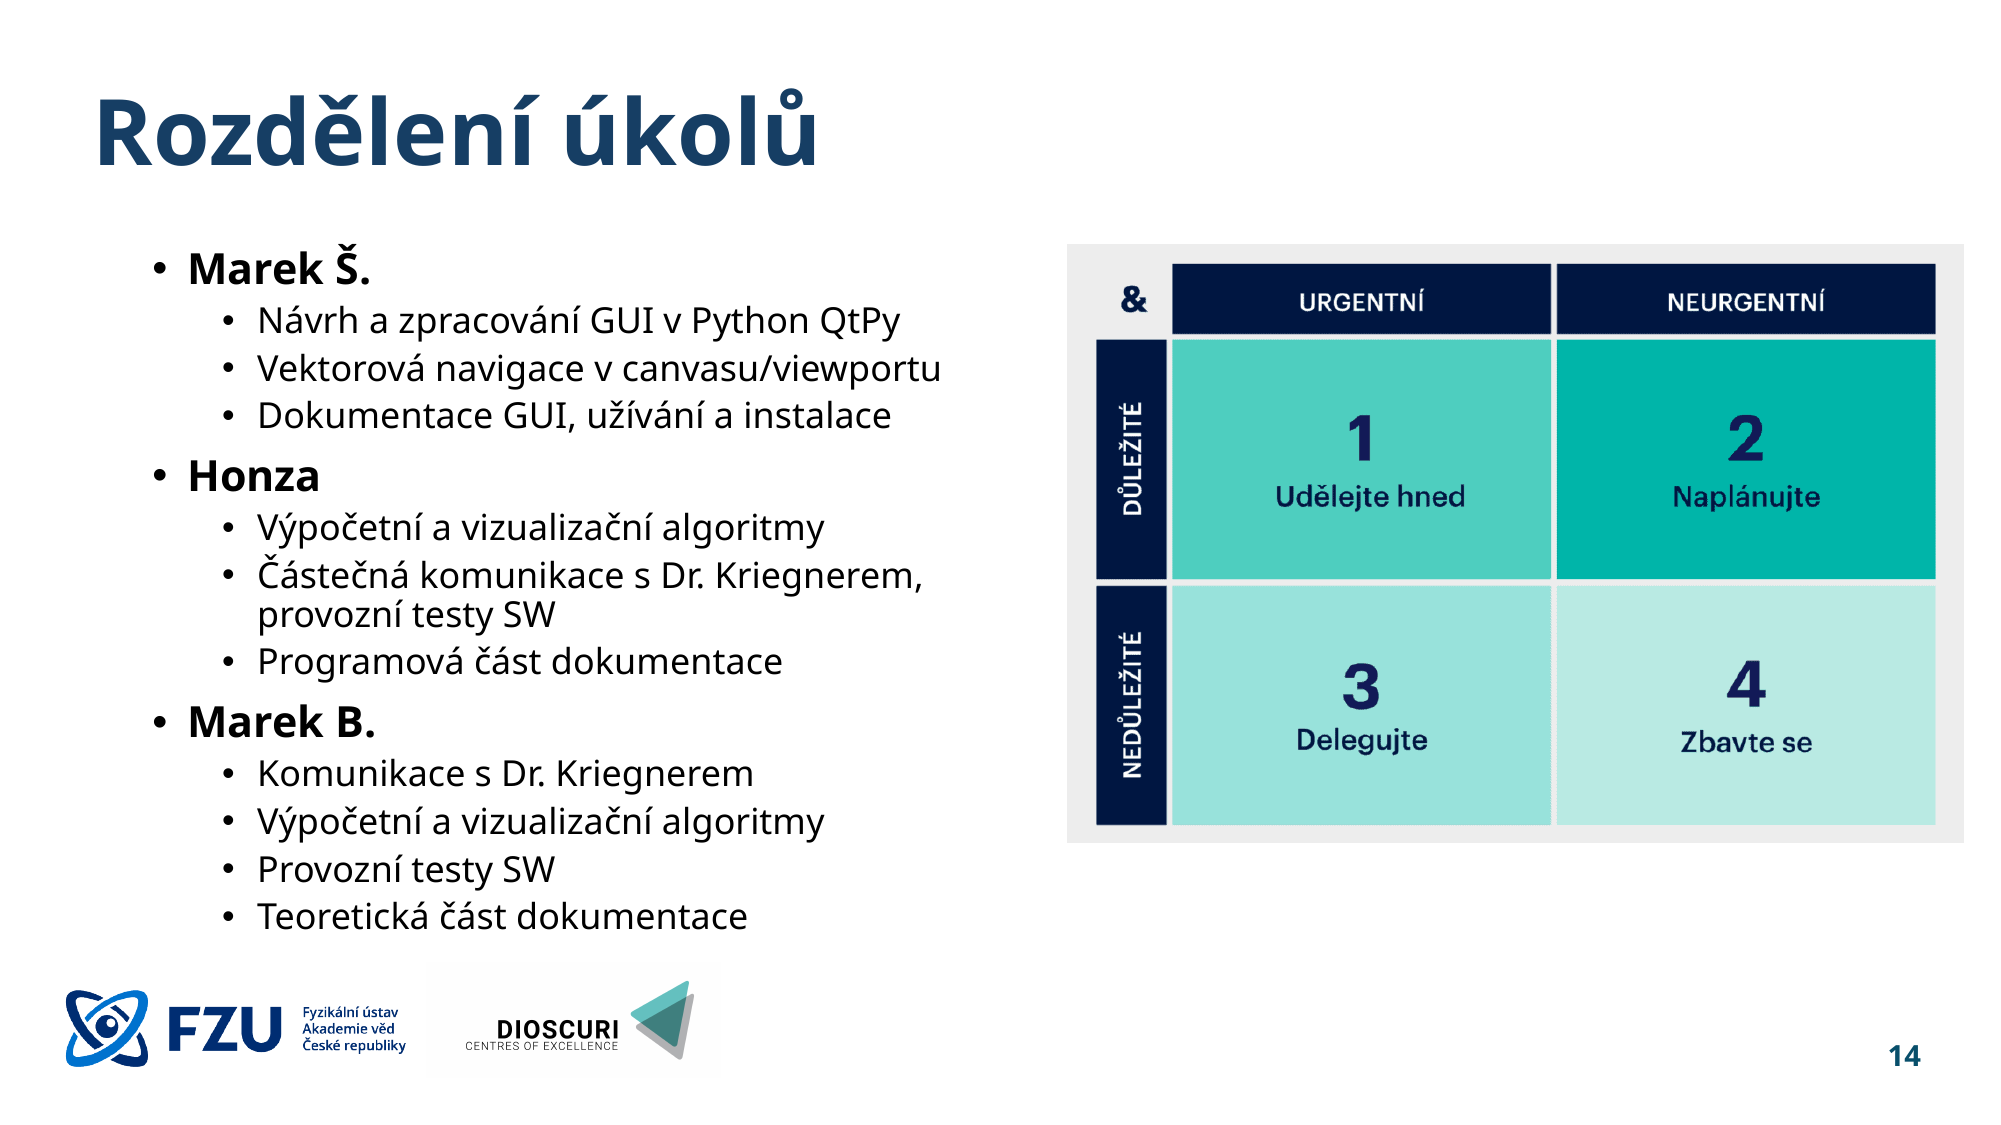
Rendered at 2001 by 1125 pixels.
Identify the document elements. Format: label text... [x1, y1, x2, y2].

picture [1066, 243, 1965, 843]
list Marek Š. Návrh a zpracování GUI v Python QtPy Vektorová navigace v canvasu/viewportu Dokumentace GUI, užívání a instalace Honza Výpočetní a vizualizační algoritmy Částečná komunikace s Dr. Kriegnerem, provozní testy SW Programová část dokumentace Marek B. Komunikace s Dr. Kriegnerem Výpočetní a vizualizační algoritmy Provozní testy SW Teoretická část dokumentace [137, 239, 972, 954]
slide_number 14 [1486, 1026, 1937, 1087]
picture [43, 961, 722, 1078]
title Rozdělení úkolů [77, 26, 1803, 245]
